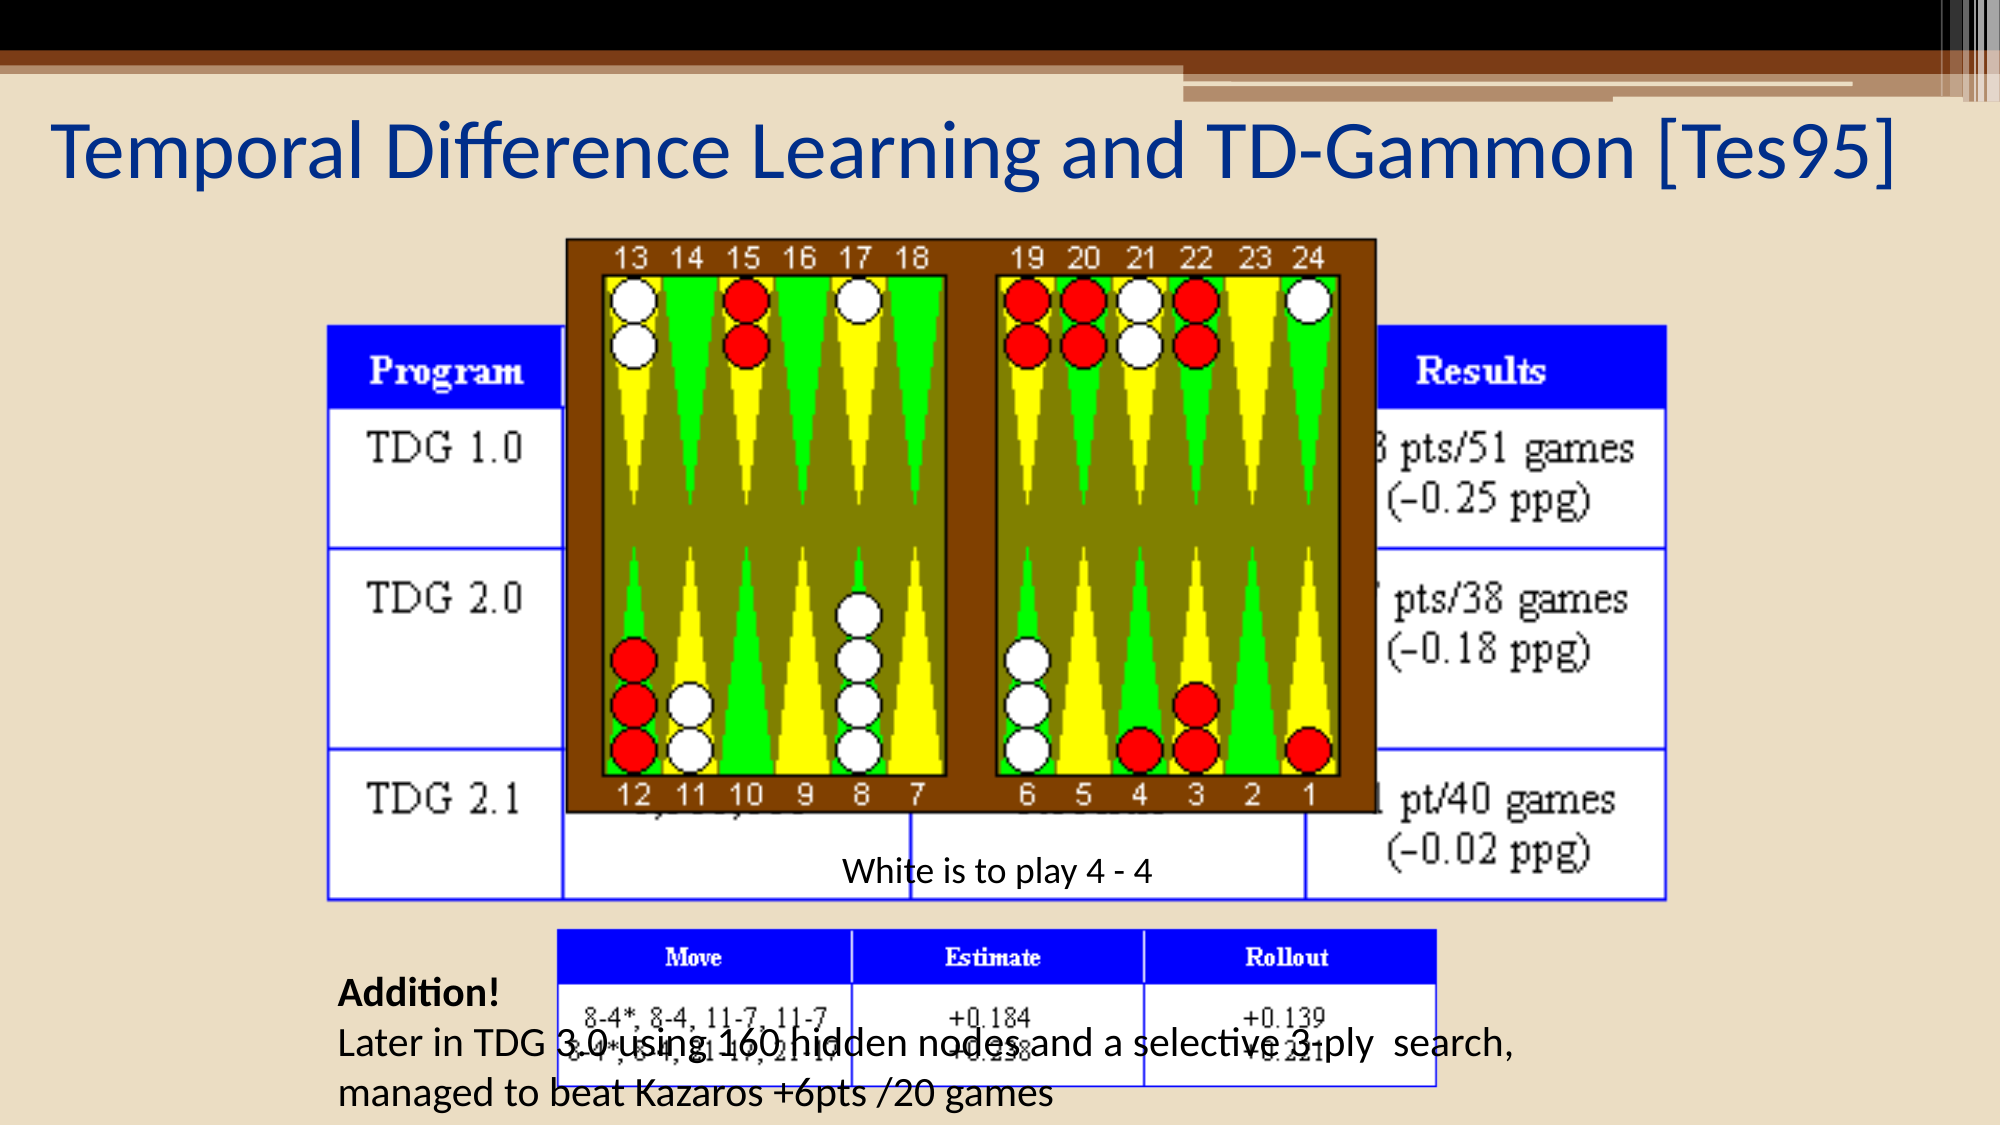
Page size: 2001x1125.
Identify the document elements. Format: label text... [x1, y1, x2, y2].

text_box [344, 233, 1651, 1101]
text_box Addition! Later in TDG 3.0 using 160 hidden nodes and a selective 3-ply search, managed to beat Kazaros +6pts /20 games [322, 957, 1540, 1122]
title Temporal Difference Learning and TD-Gammon [Tes95] [36, 58, 2000, 234]
picture [318, 316, 344, 911]
picture [1651, 316, 1678, 911]
